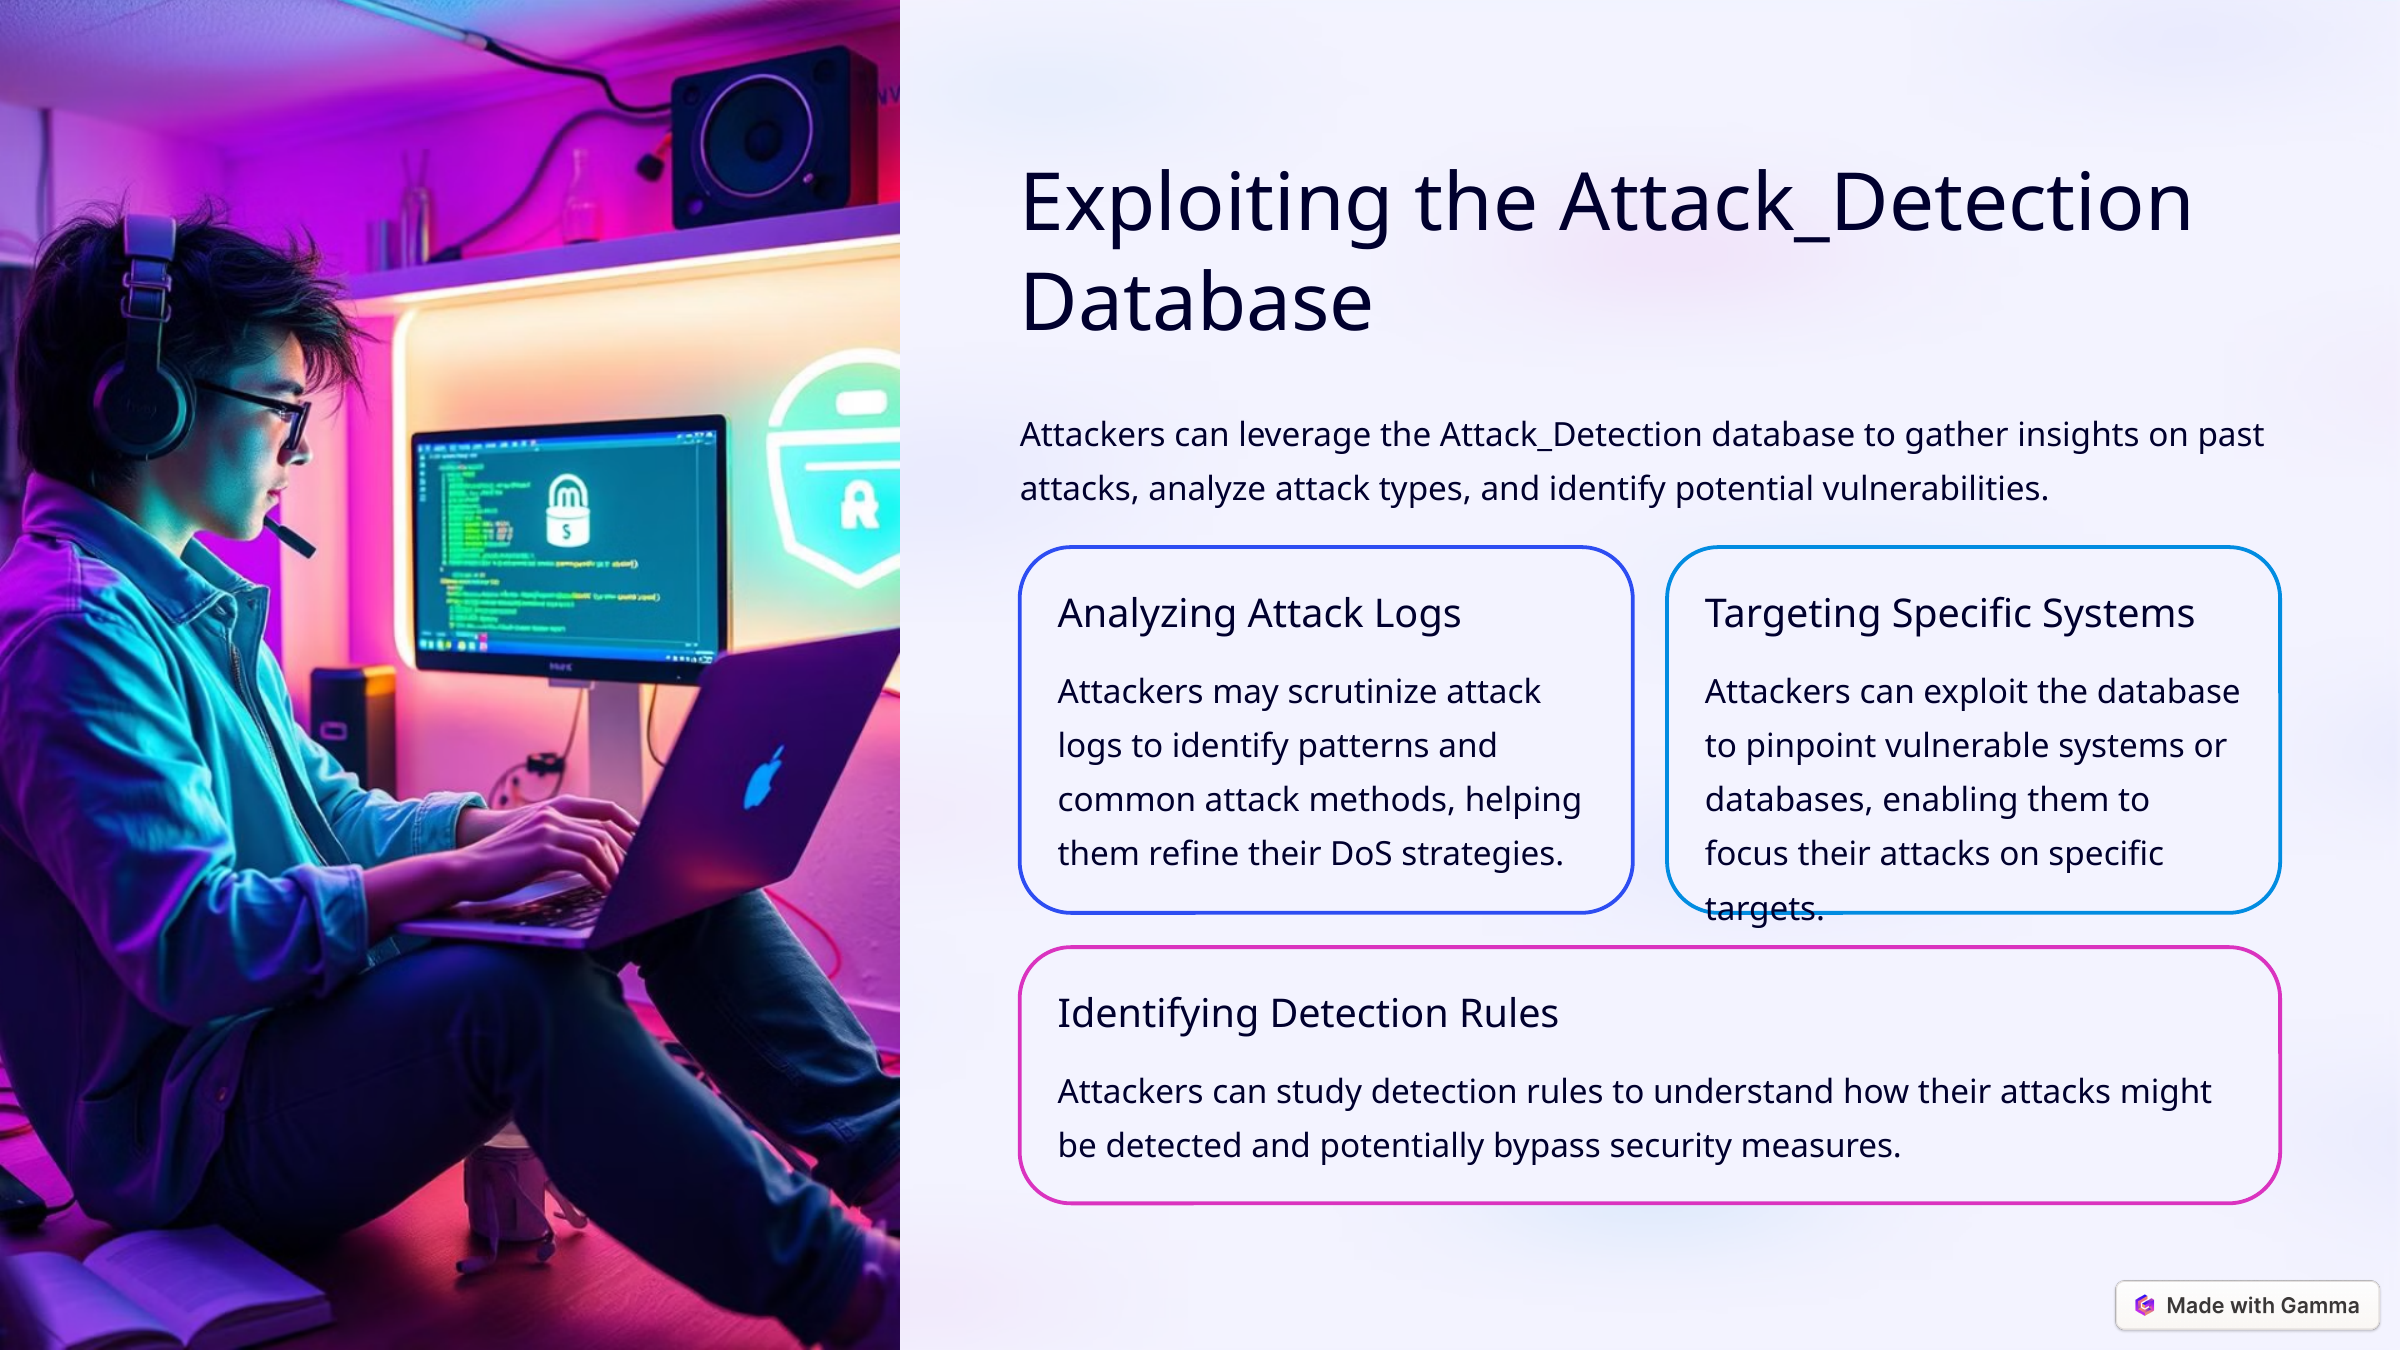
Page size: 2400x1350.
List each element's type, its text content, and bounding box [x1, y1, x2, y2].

text_box Attackers can leverage the Attack_Detection database to gather insights on past attacks, analyze attack types, and identify potential vulnerabilities. [1019, 399, 2281, 509]
text_box Attackers can exploit the database to pinpoint vulnerable systems or databases, enabling them to focus their attacks on specific targets. [1705, 655, 2243, 875]
text_box Attackers can study detection rules to understand how their attacks might be detected and potentially bypass security measures. [1057, 1055, 2243, 1166]
picture [0, 0, 900, 1350]
picture [2106, 1271, 2389, 1339]
text_box [1019, 947, 2281, 1204]
text_box Exploiting the Attack_Detection Database [1019, 146, 2281, 348]
text_box Targeting Specific Systems [1705, 585, 2198, 636]
text_box [1667, 547, 2281, 913]
text_box Attackers may scrutinize attack logs to identify patterns and common attack methods, helping them refine their DoS strategies. [1057, 655, 1595, 875]
text_box Analyzing Attack Logs [1057, 585, 1469, 636]
text_box [1019, 547, 1633, 913]
text_box Identifying Detection Rules [1057, 985, 1556, 1036]
